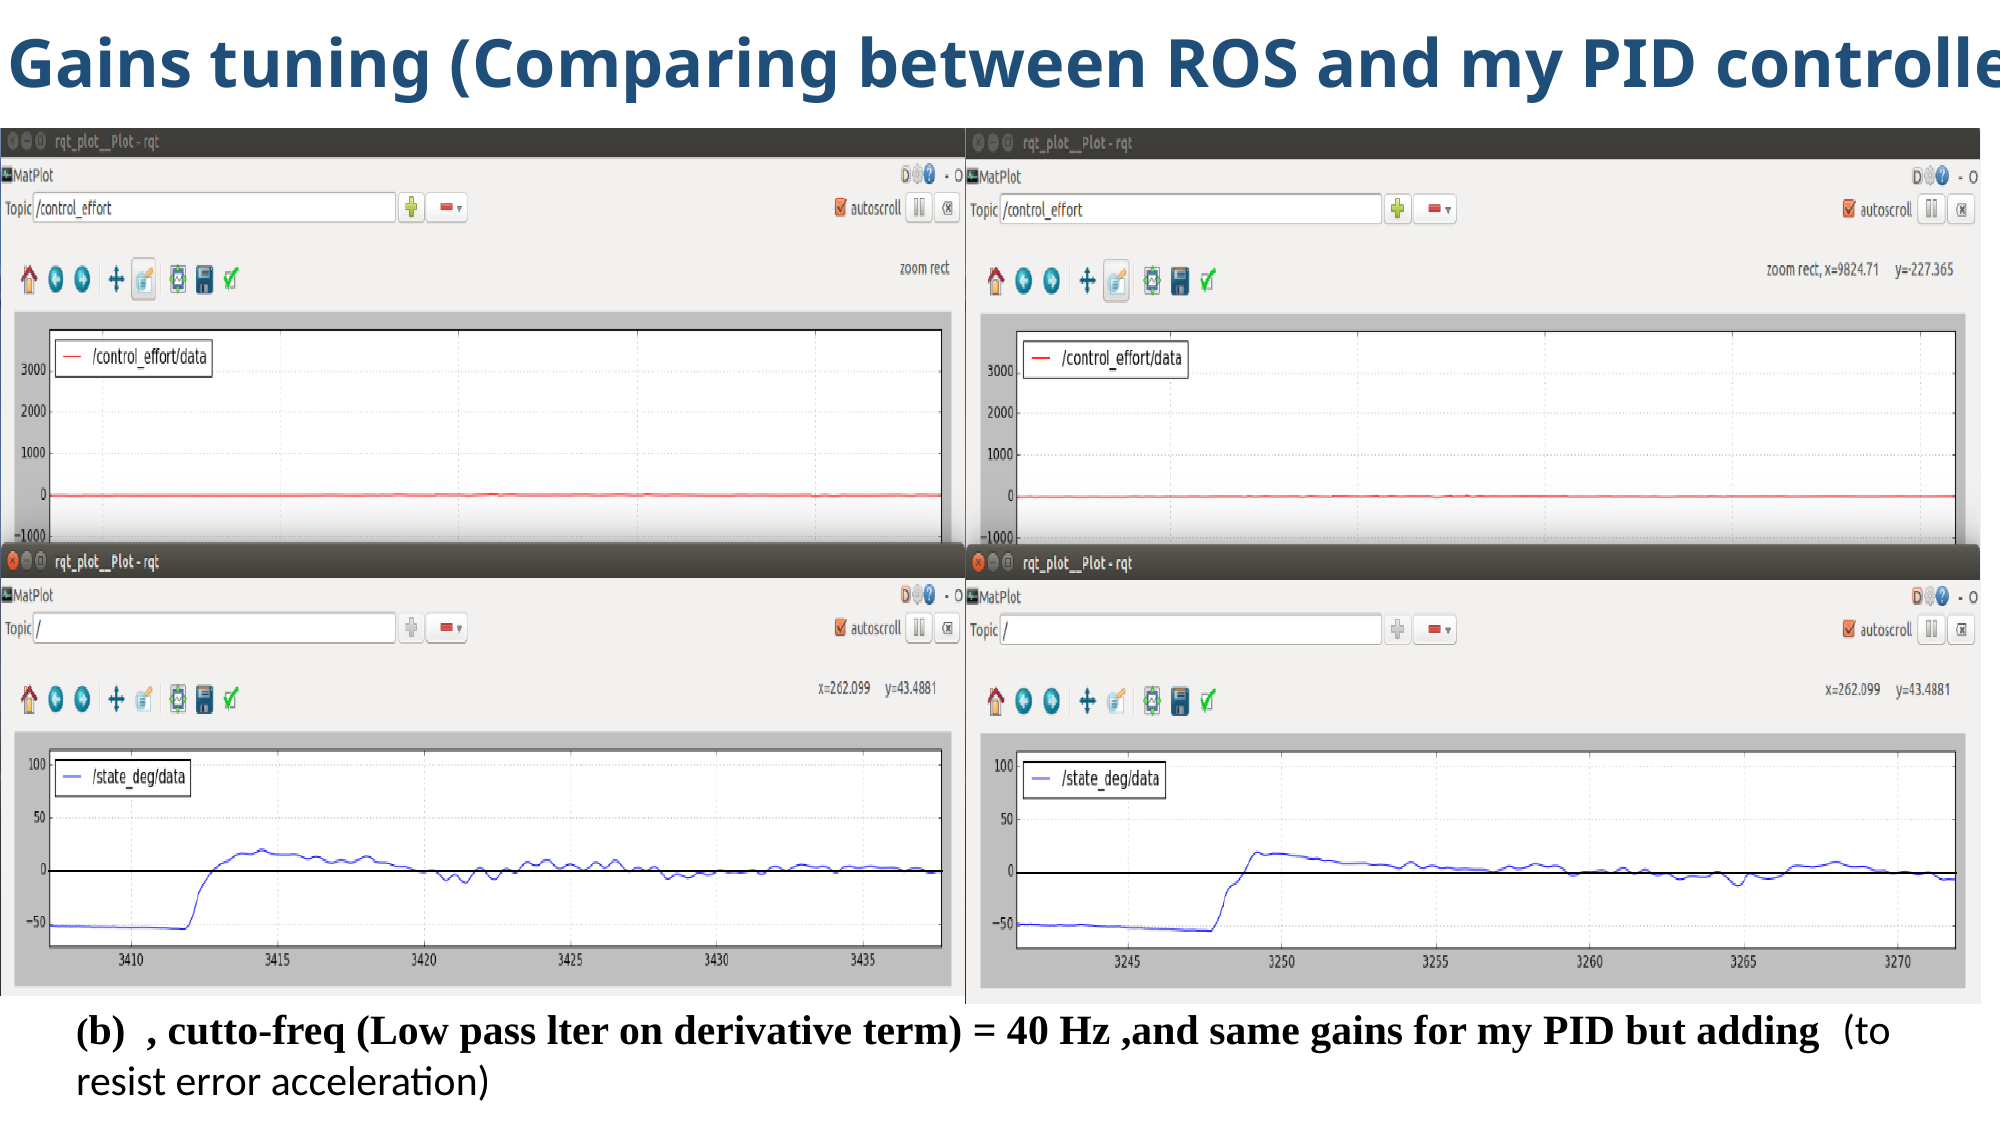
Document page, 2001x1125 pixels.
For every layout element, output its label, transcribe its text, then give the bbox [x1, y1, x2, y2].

picture [0, 128, 1981, 1004]
text_box Gains tuning (Comparing between ROS and my PID controller) [0, 13, 2000, 109]
